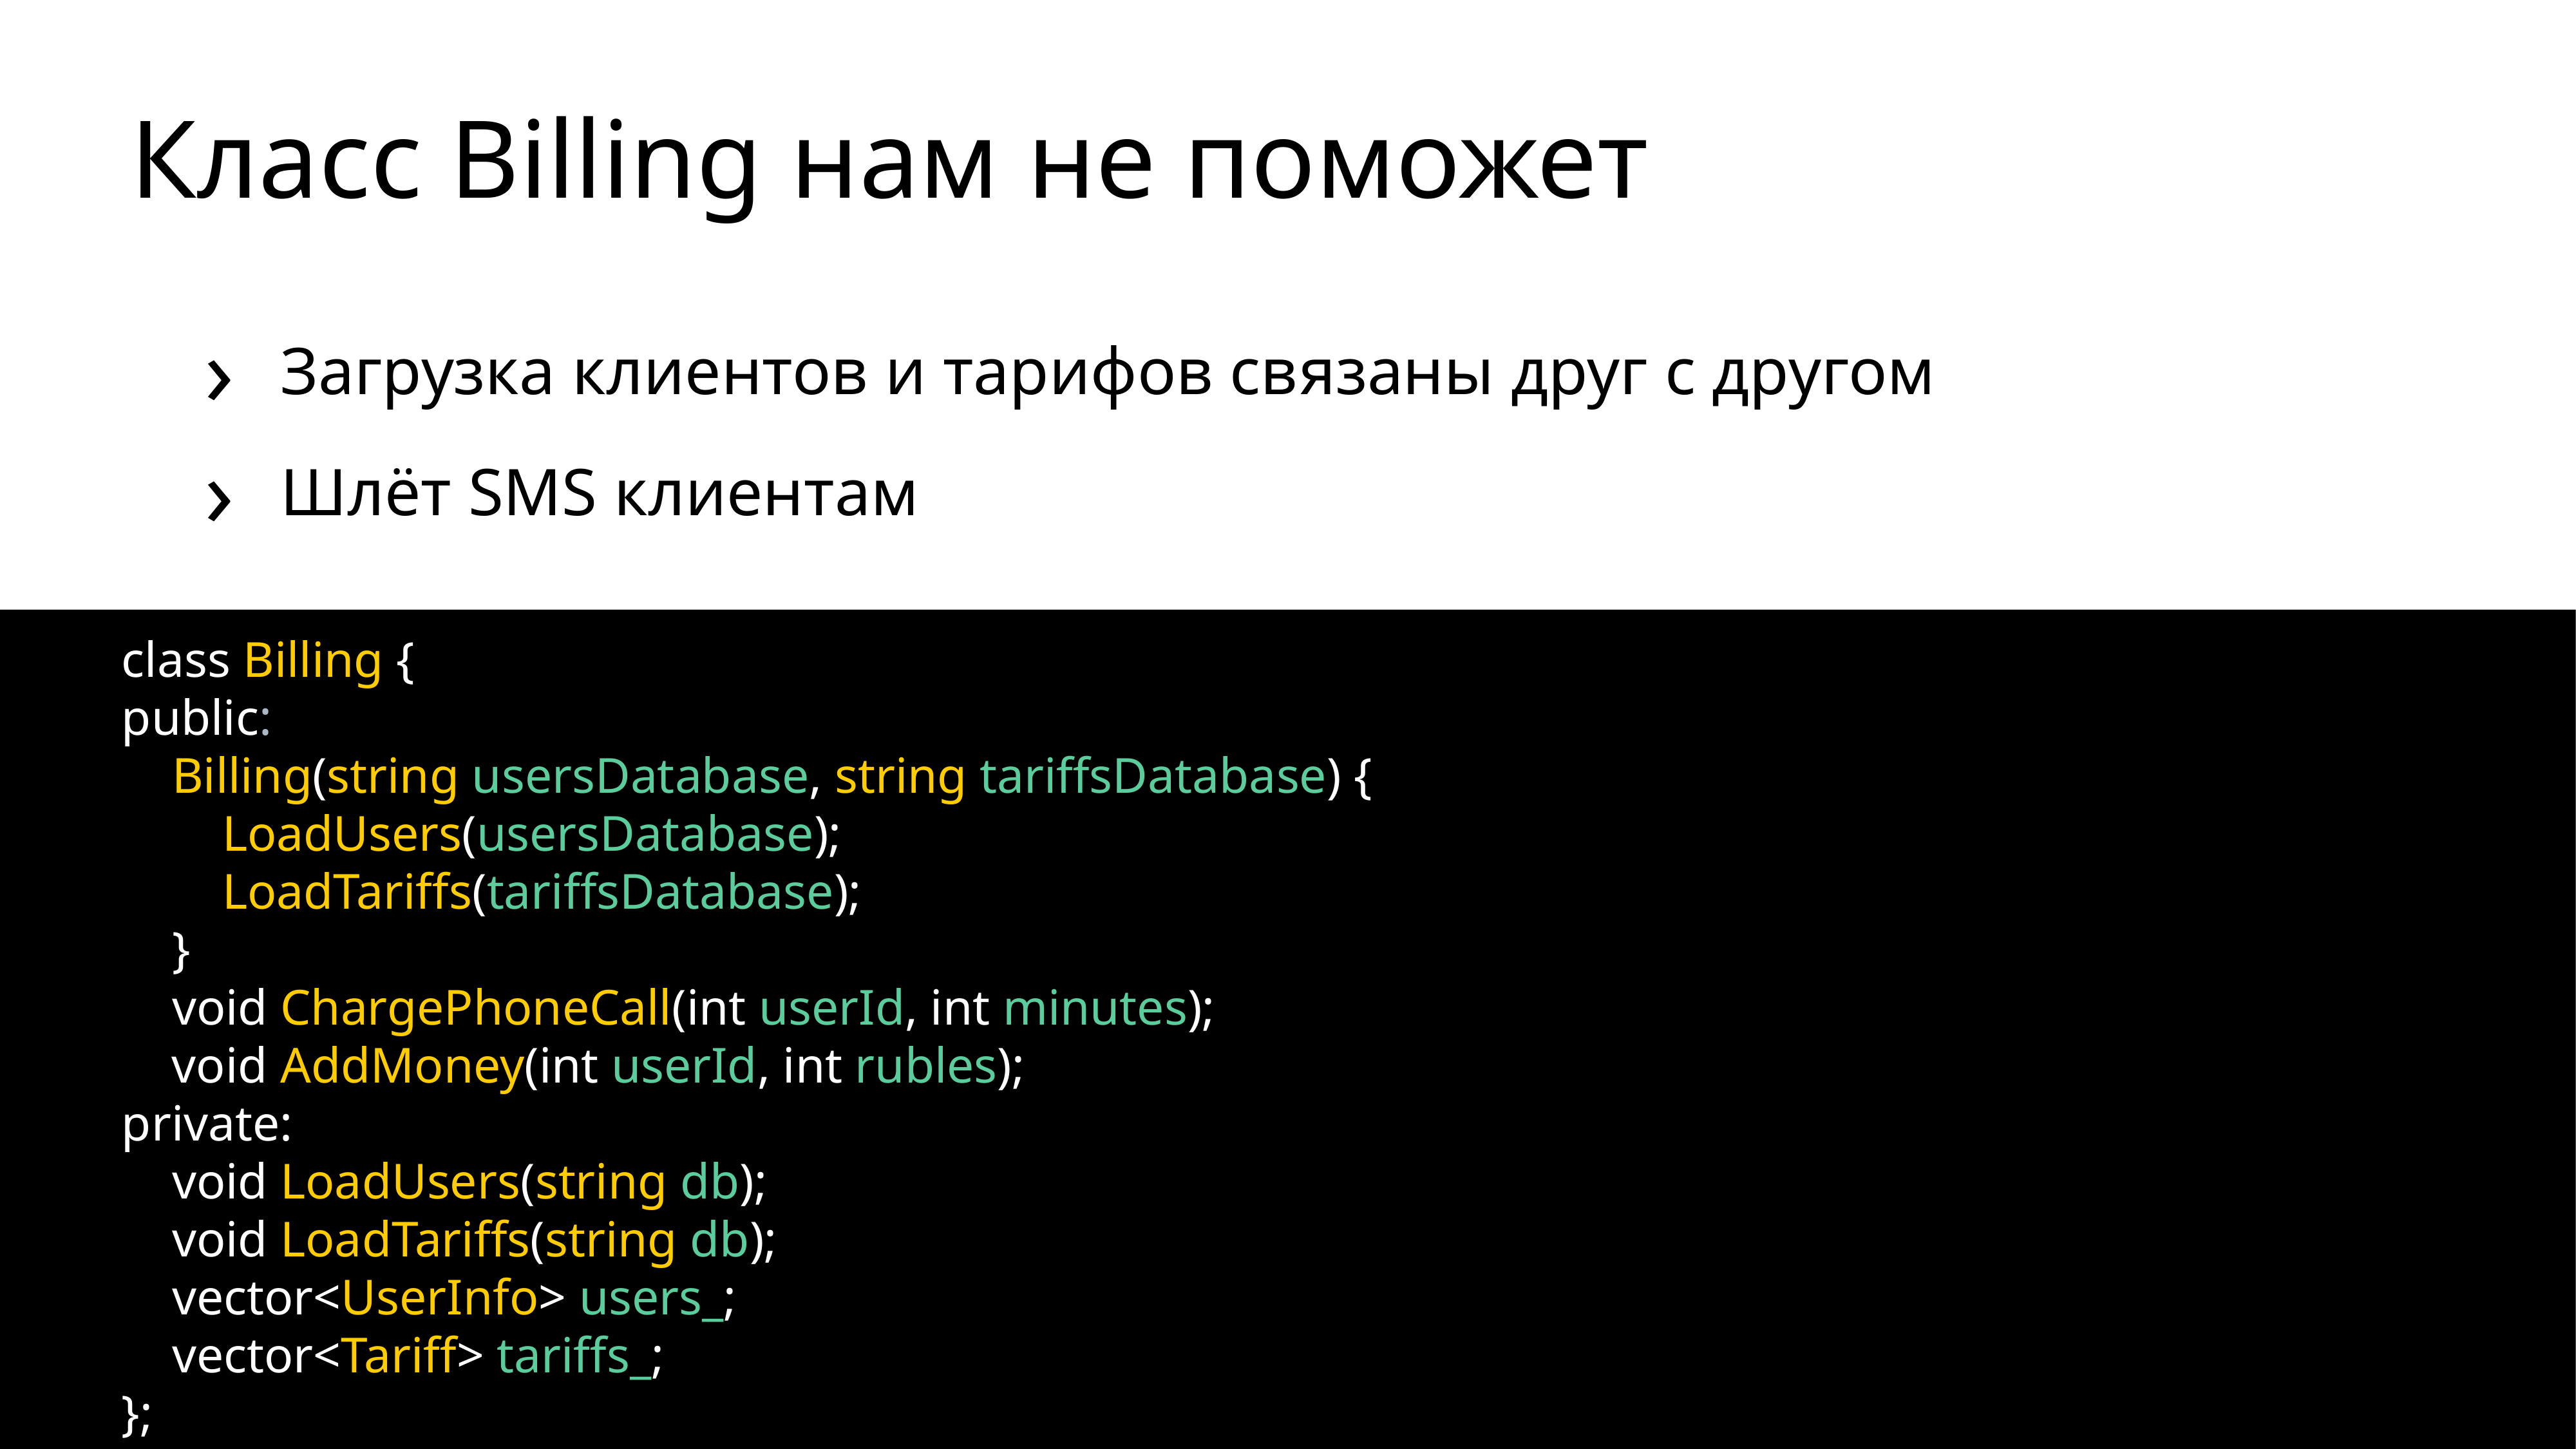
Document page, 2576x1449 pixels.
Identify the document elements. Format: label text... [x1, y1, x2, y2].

list class Billing { public: Billing(string usersDatabase, string tariffsDatabase) { LoadUsers(usersDatabase); LoadTariffs(tariffsDatabase); } void ChargePhoneCall(int userId, int minutes); void AddMoney(int userId, int rubles); private: void LoadUsers(string db); void LoadTariffs(string db); vector<UserInfo> users_; vector<Tariff> tariffs_; }; [0, 609, 2576, 1449]
title Класс Billing нам не поможет [120, 80, 2459, 240]
list Загрузка клиентов и тарифов связаны друг с другом Шлёт SMS клиентам [120, 322, 2177, 609]
